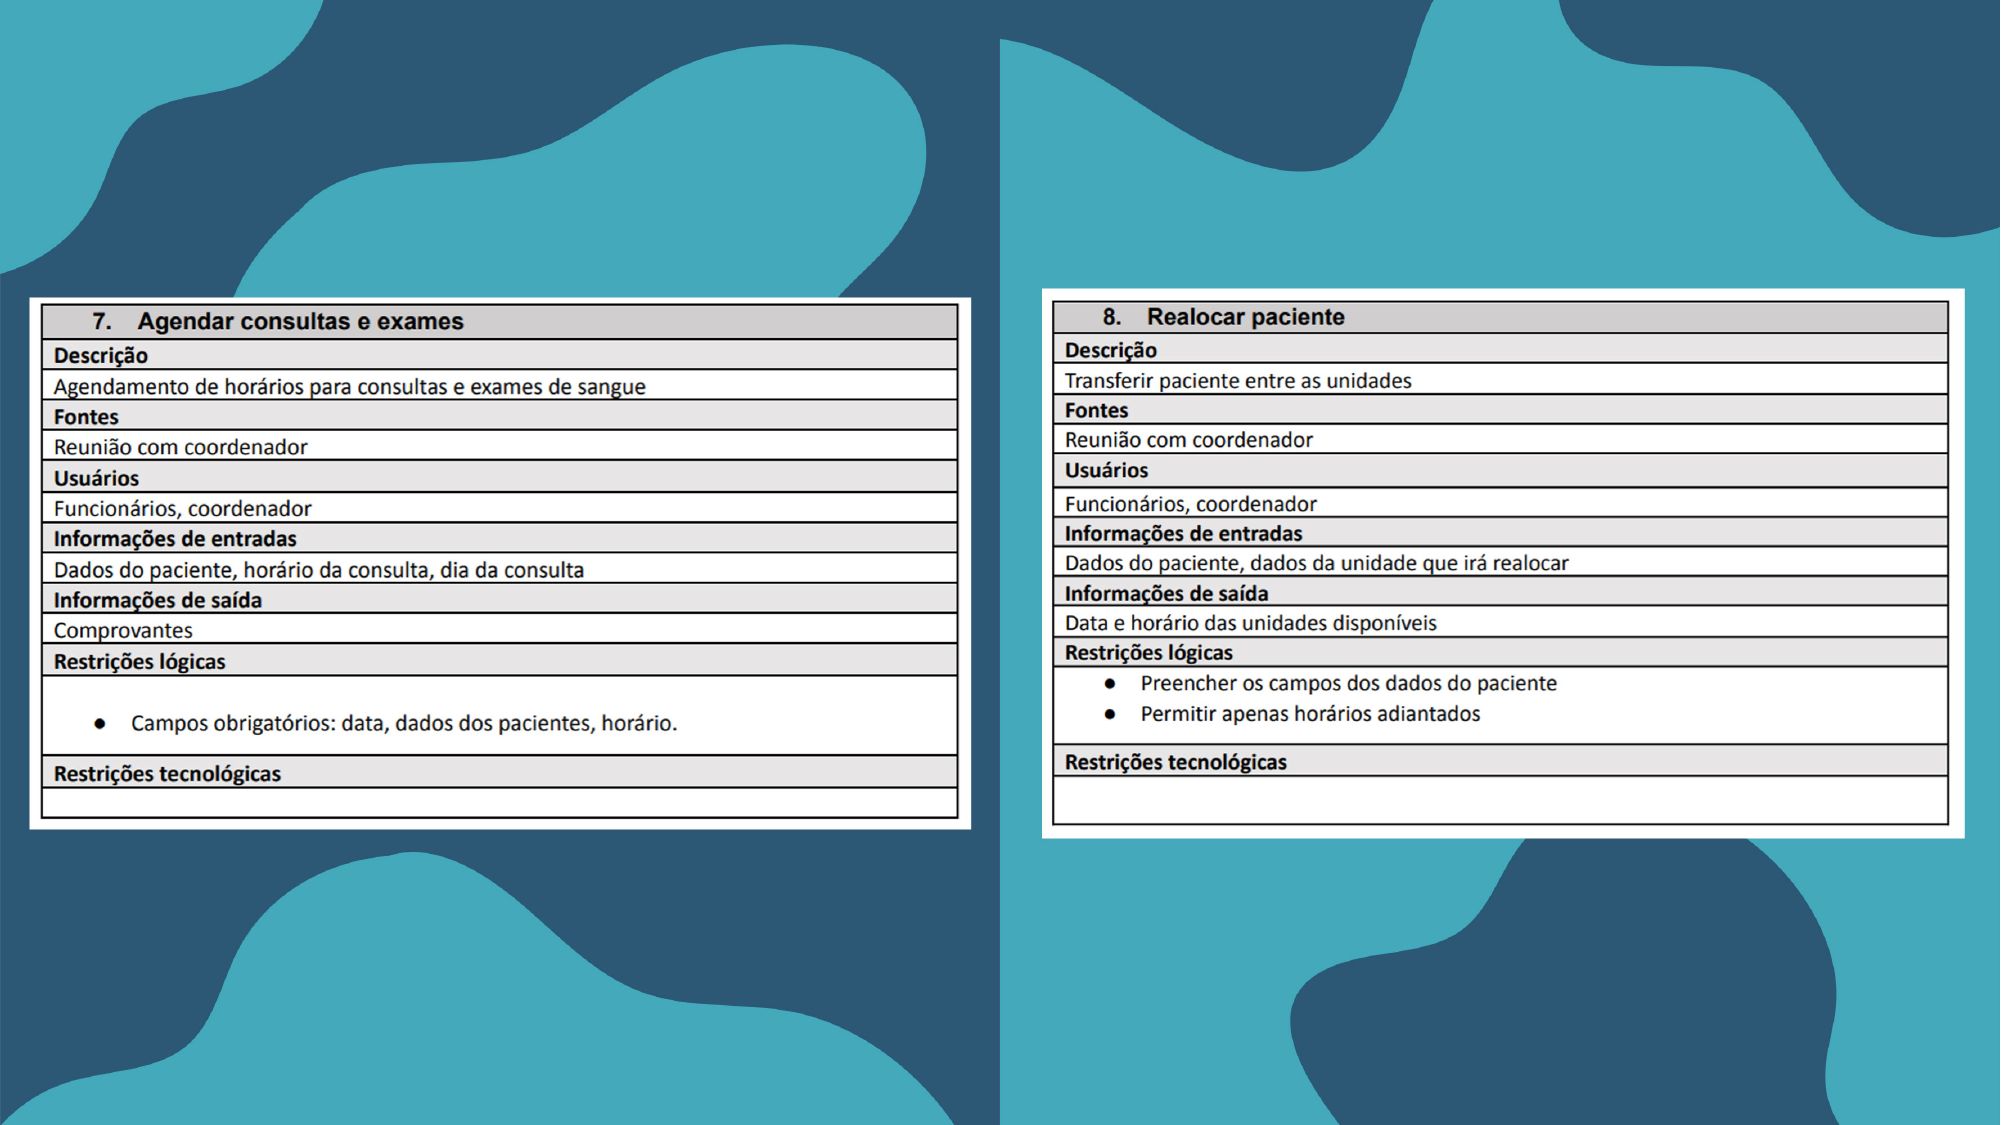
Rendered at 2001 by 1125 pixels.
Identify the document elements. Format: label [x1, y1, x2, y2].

list [0, 0, 2000, 1125]
